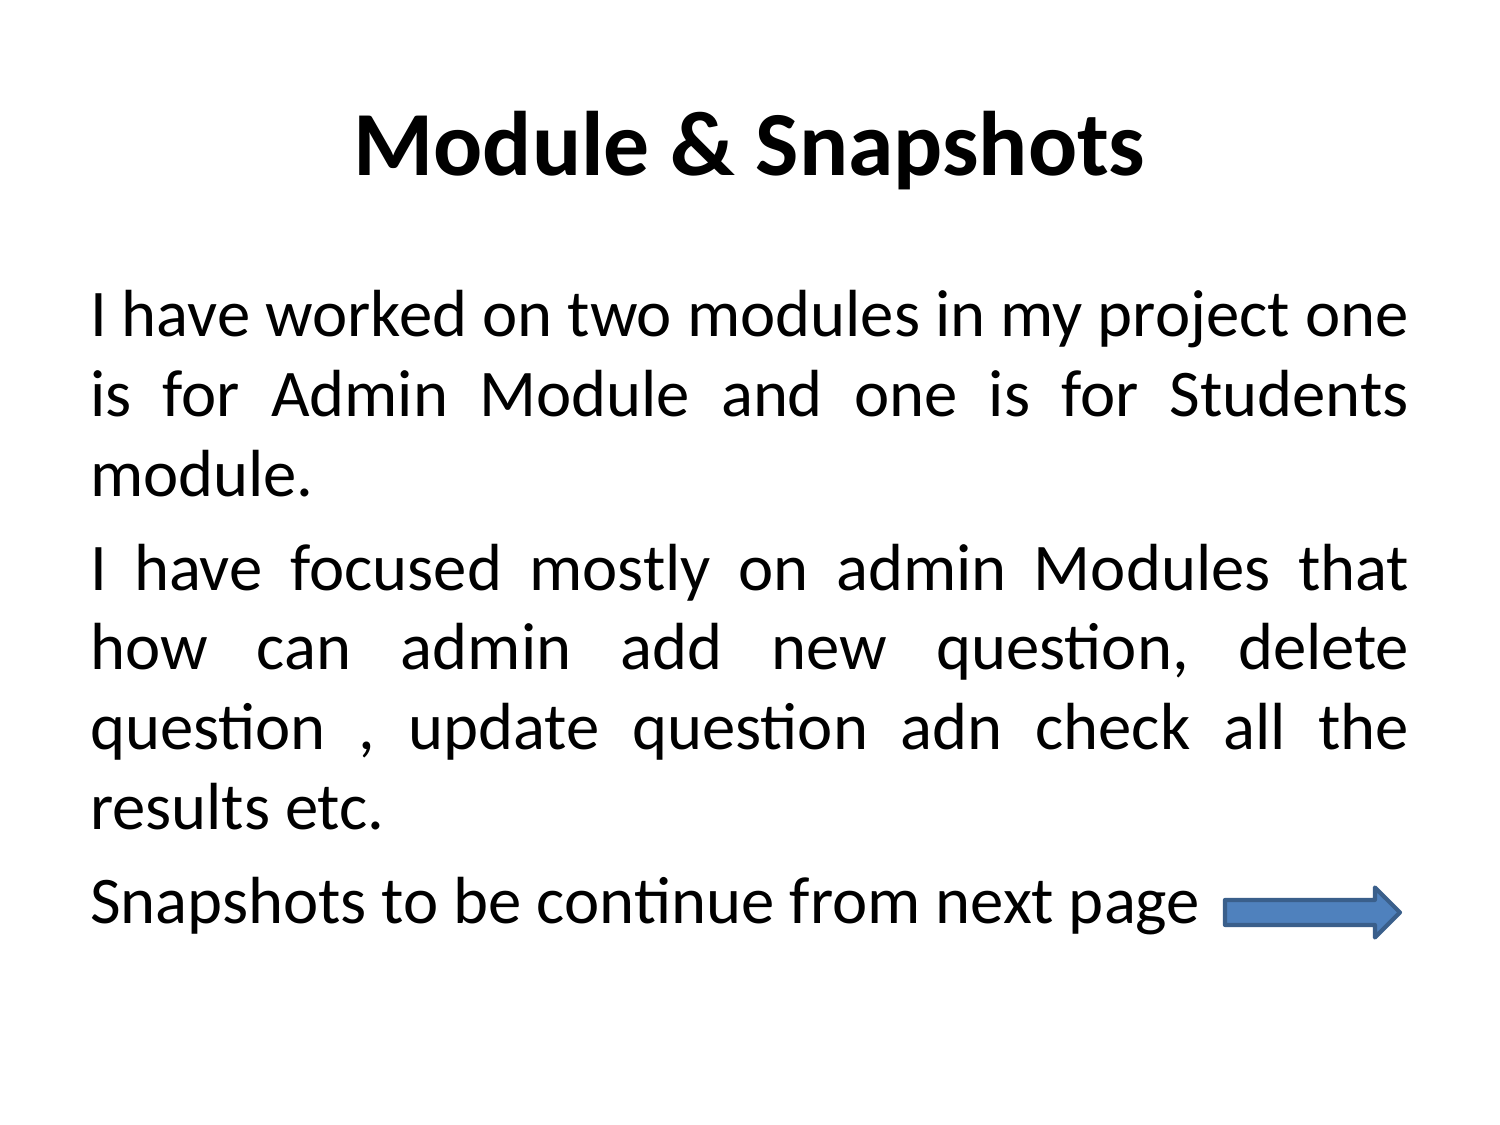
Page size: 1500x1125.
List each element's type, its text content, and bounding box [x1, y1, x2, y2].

list I have worked on two modules in my project one is for Admin Module and one is for Students module. I have focused mostly on admin Modules that how can admin add new question, delete question , update question adn check all the results etc. Snapshots to be continue from next page [75, 262, 1425, 1005]
title Module & Snapshots [75, 45, 1425, 233]
text_box [1222, 885, 1403, 940]
